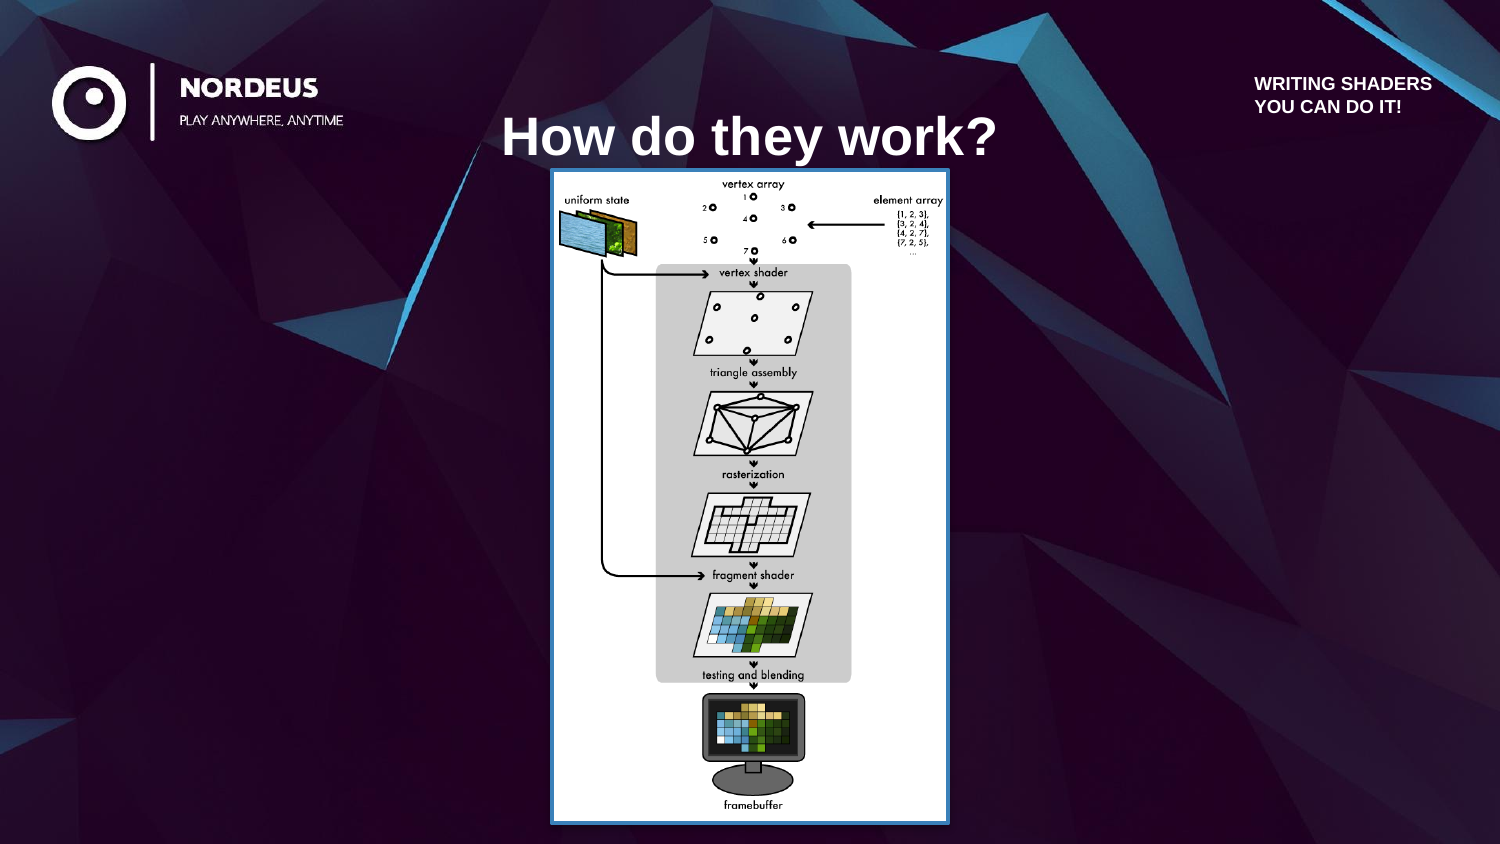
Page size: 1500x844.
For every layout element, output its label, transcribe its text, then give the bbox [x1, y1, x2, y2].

text_box WRITING SHADERS YOU CAN DO IT! [1239, 56, 1453, 132]
text_box How do they work? [477, 86, 1022, 181]
picture [0, 0, 1500, 844]
